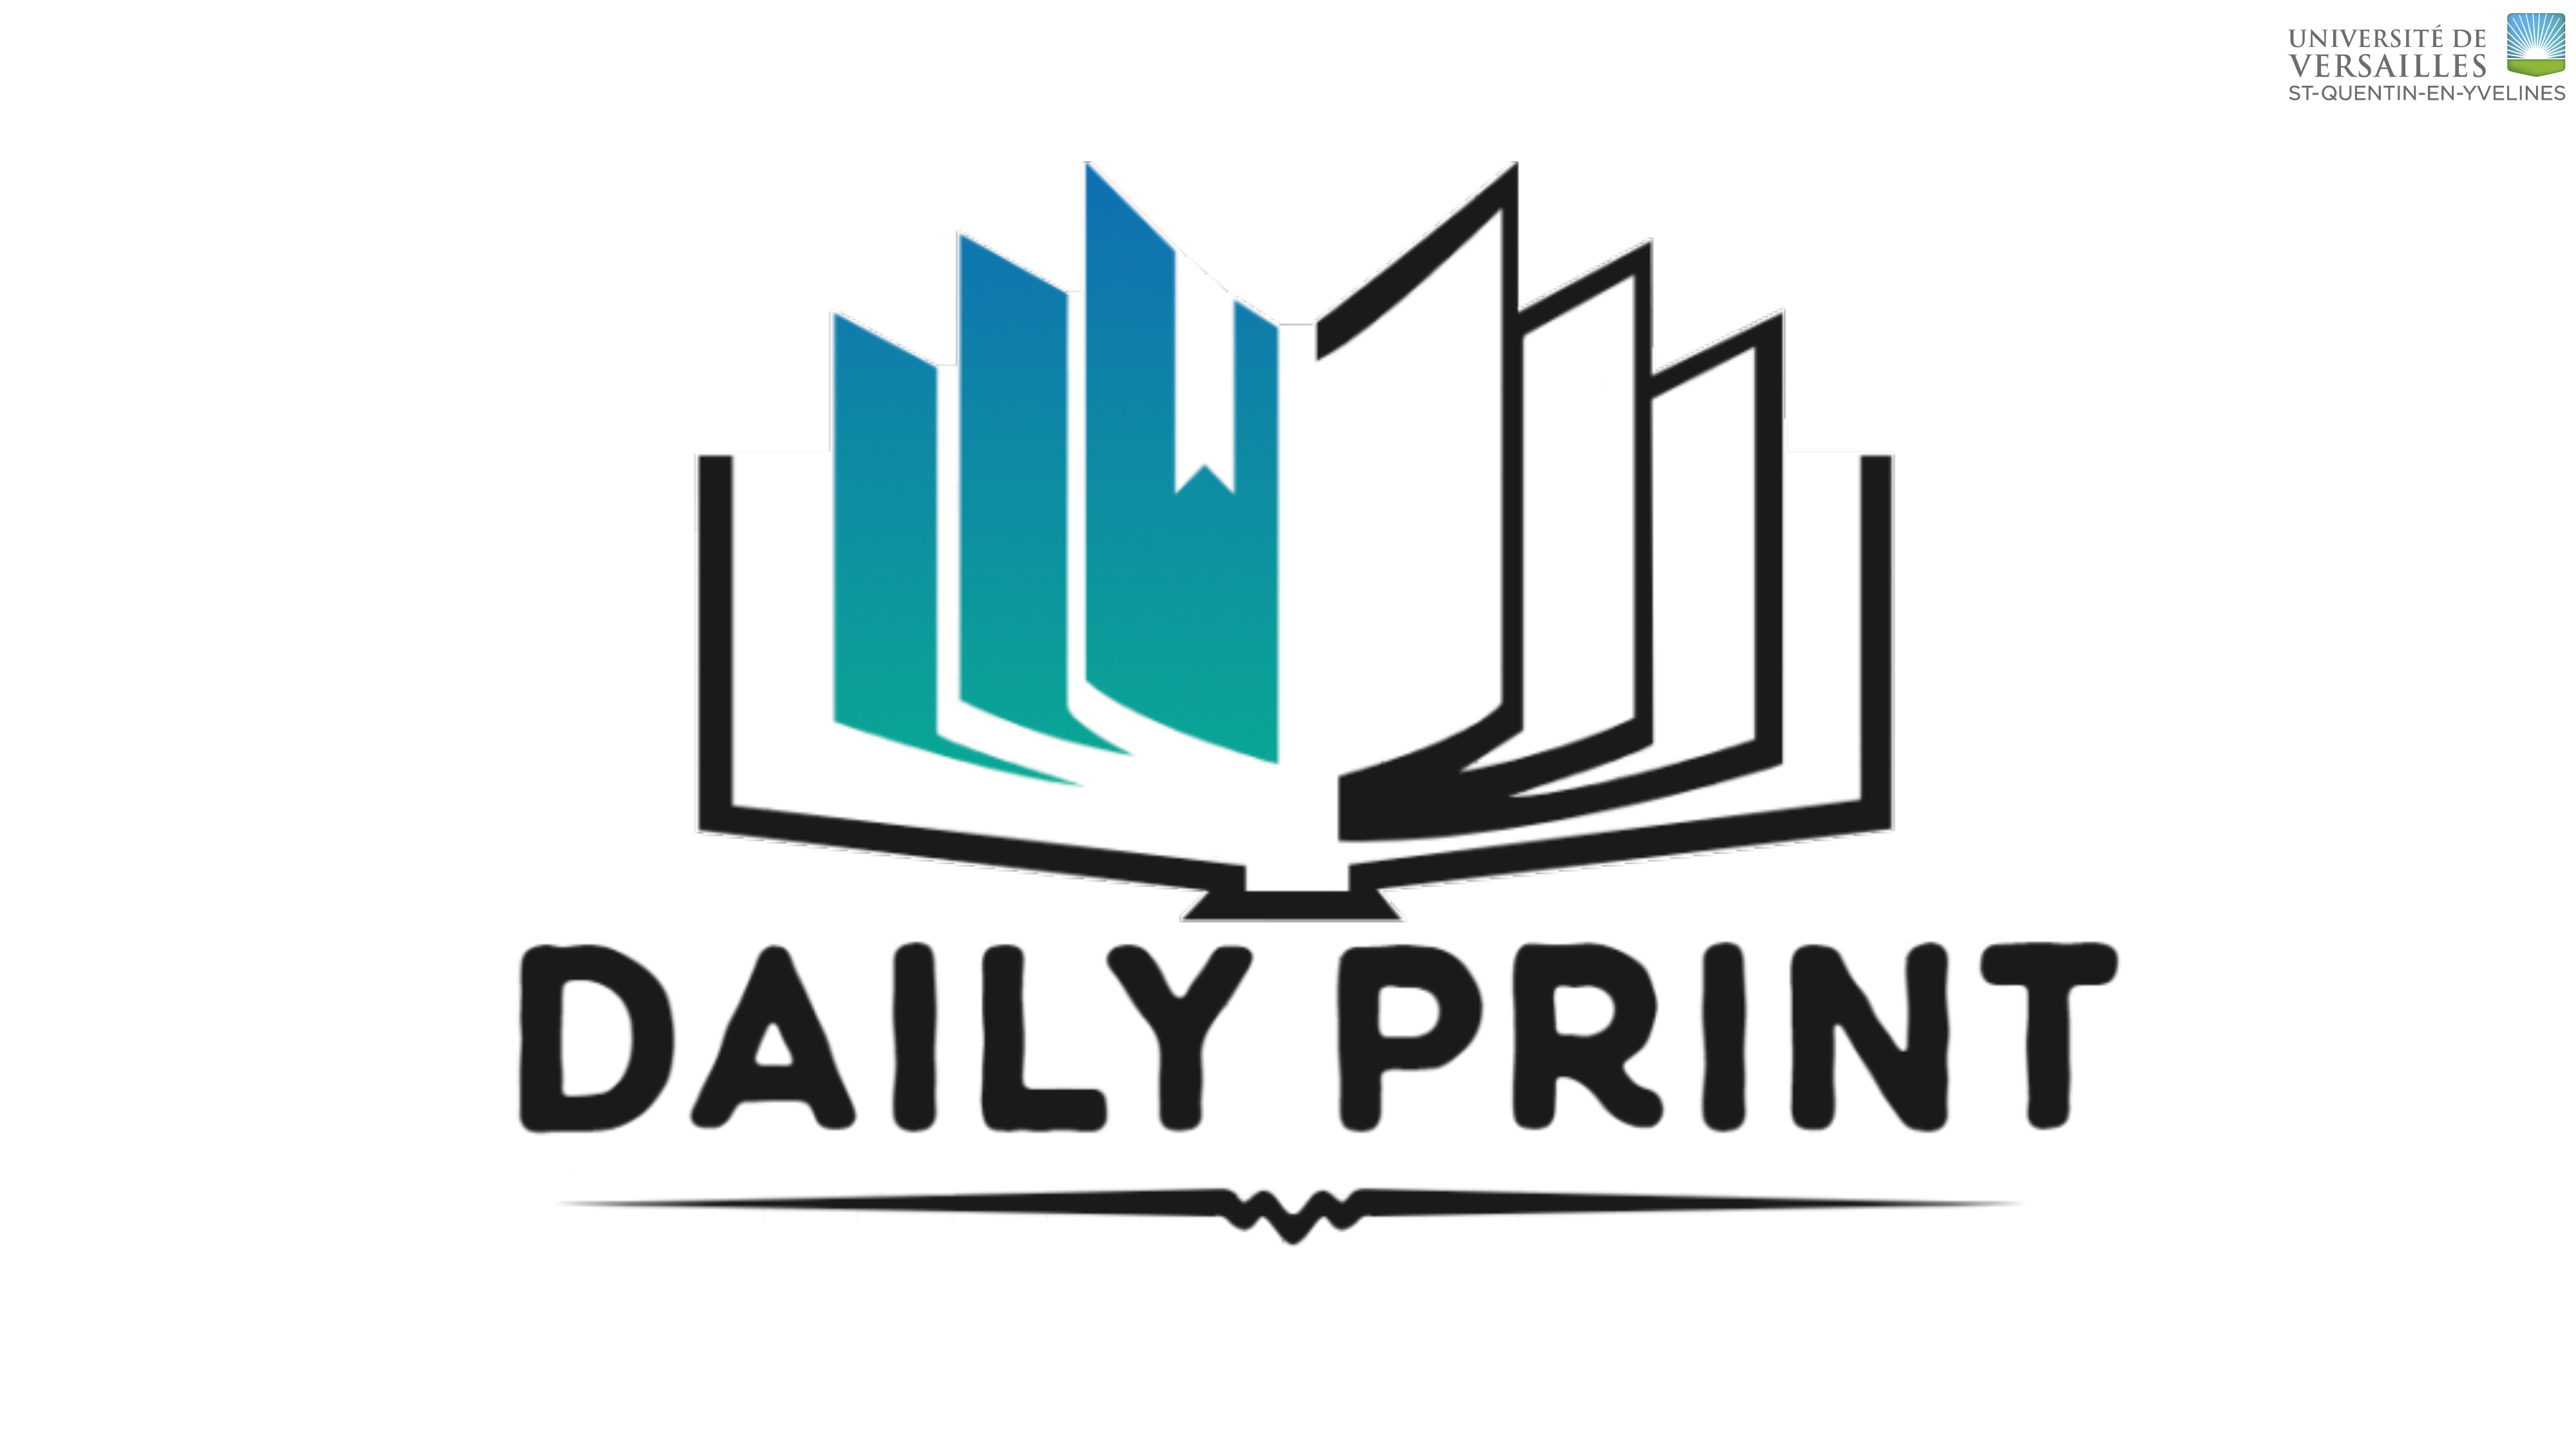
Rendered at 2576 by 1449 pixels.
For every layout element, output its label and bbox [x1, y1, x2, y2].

picture [2273, 0, 2576, 115]
picture [355, 158, 2208, 1279]
